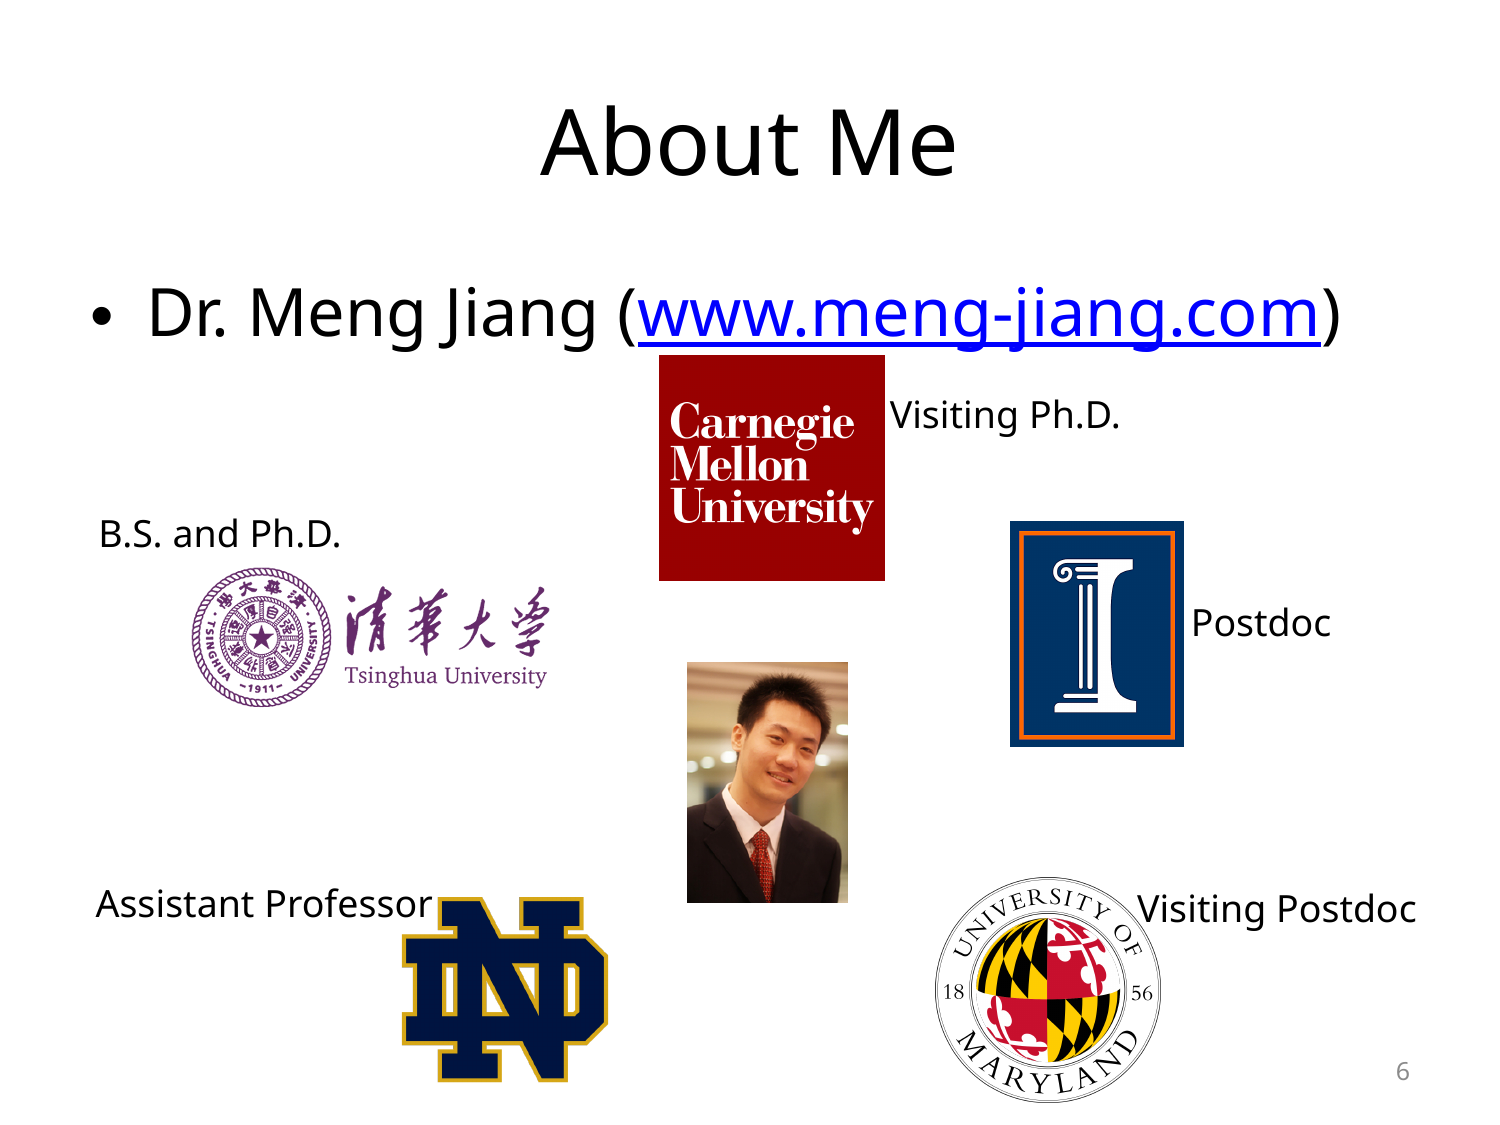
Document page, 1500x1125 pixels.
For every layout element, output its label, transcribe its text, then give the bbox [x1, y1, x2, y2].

picture [659, 355, 885, 581]
picture [687, 662, 848, 903]
picture [1009, 520, 1185, 747]
text_box Visiting Postdoc [1163, 877, 1432, 938]
picture [392, 877, 618, 1103]
text_box Visiting Ph.D. [888, 383, 1136, 444]
picture [148, 562, 600, 714]
slide_number 6 [1165, 1042, 1425, 1103]
text_box Postdoc [1190, 591, 1347, 651]
list Dr. Meng Jiang (www.meng-jiang.com) [75, 262, 1425, 1005]
picture [934, 877, 1161, 1103]
text_box B.S. and Ph.D. [83, 502, 357, 563]
text_box Assistant Professor [80, 872, 448, 933]
title About Me [75, 45, 1425, 233]
